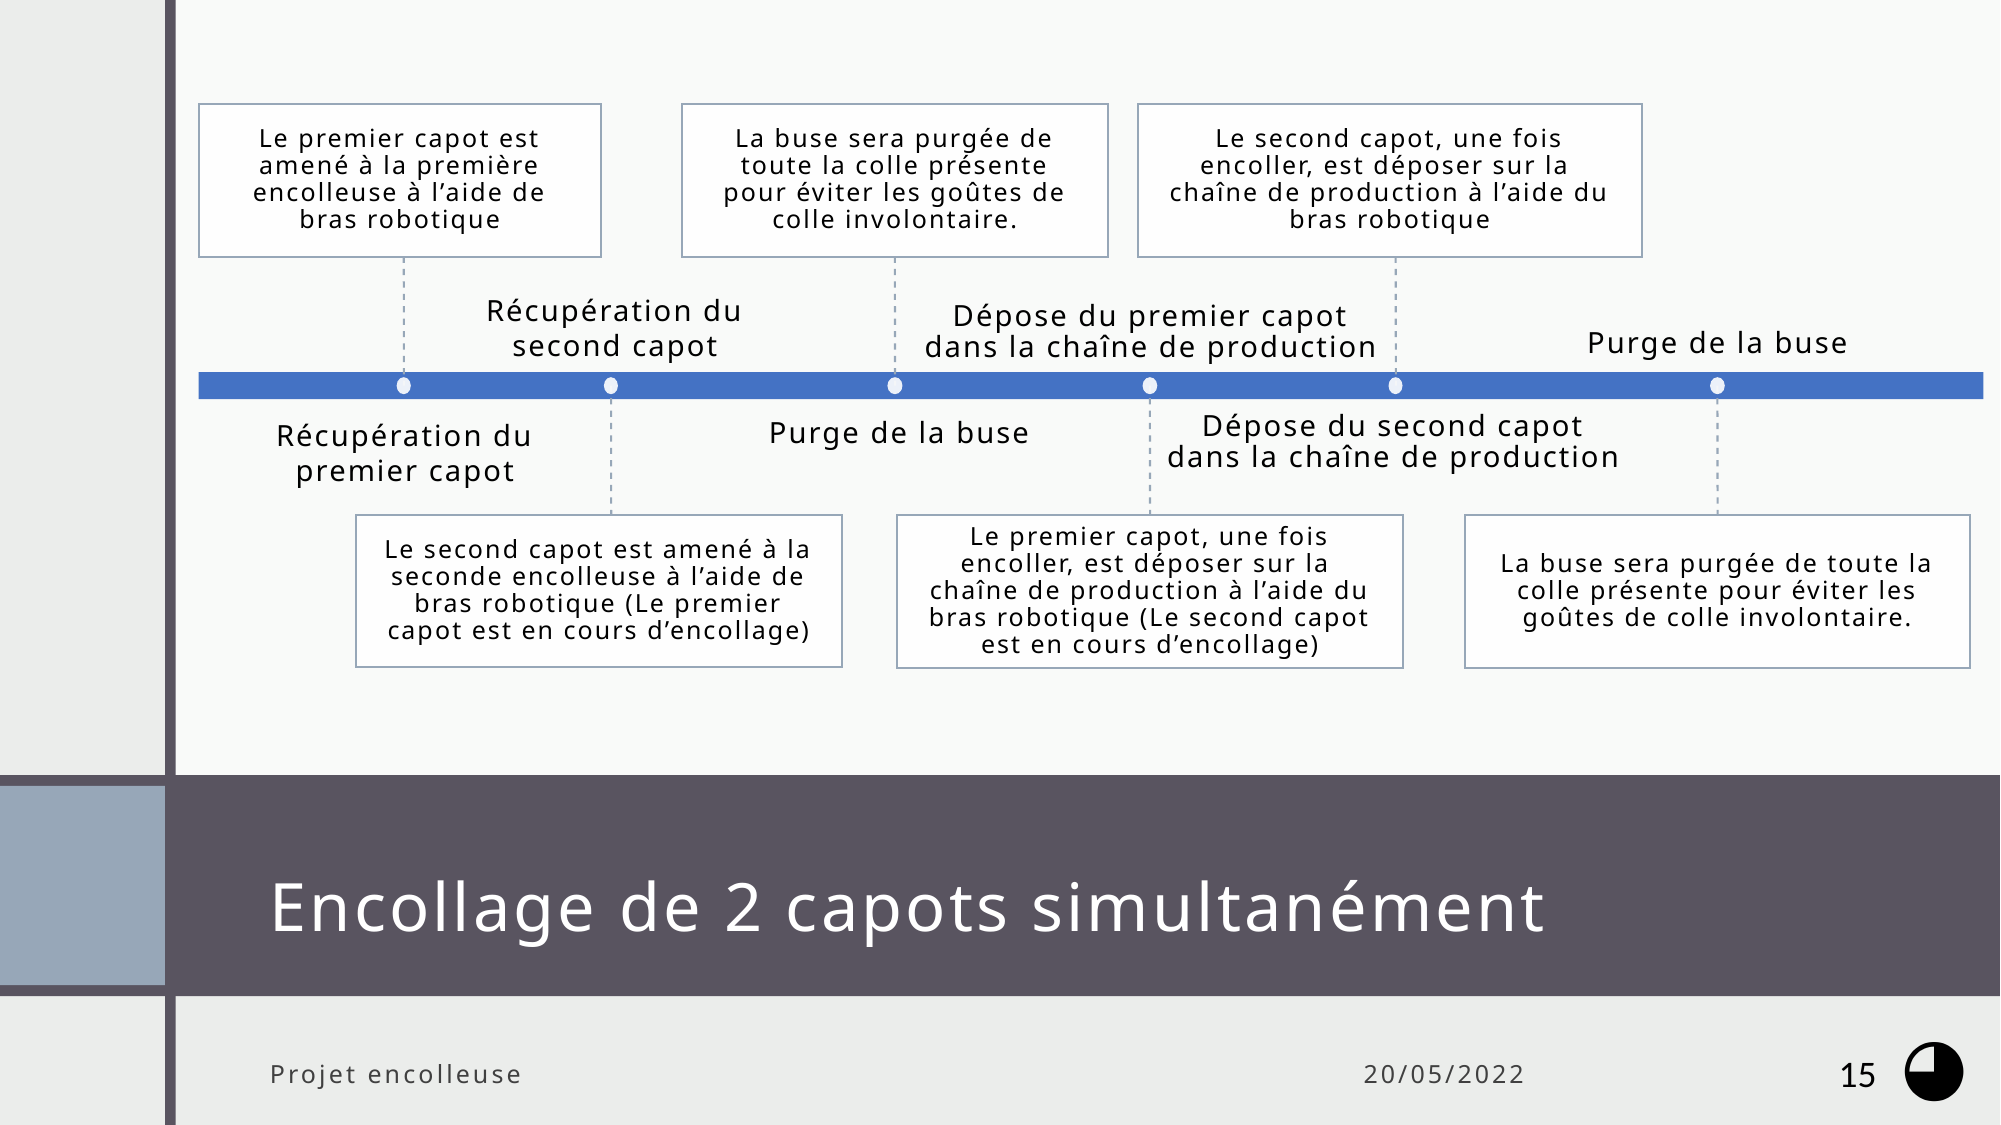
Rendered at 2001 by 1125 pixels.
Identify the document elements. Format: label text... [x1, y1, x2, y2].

picture [1897, 1034, 1971, 1110]
text_box Projet encolleuse [251, 1034, 1193, 1110]
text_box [198, 103, 1984, 668]
text_box 15 [1733, 1034, 1895, 1110]
title Encollage de 2 capots simultanément [251, 799, 1895, 969]
text_box 20/05/2022 [1345, 1034, 1698, 1110]
